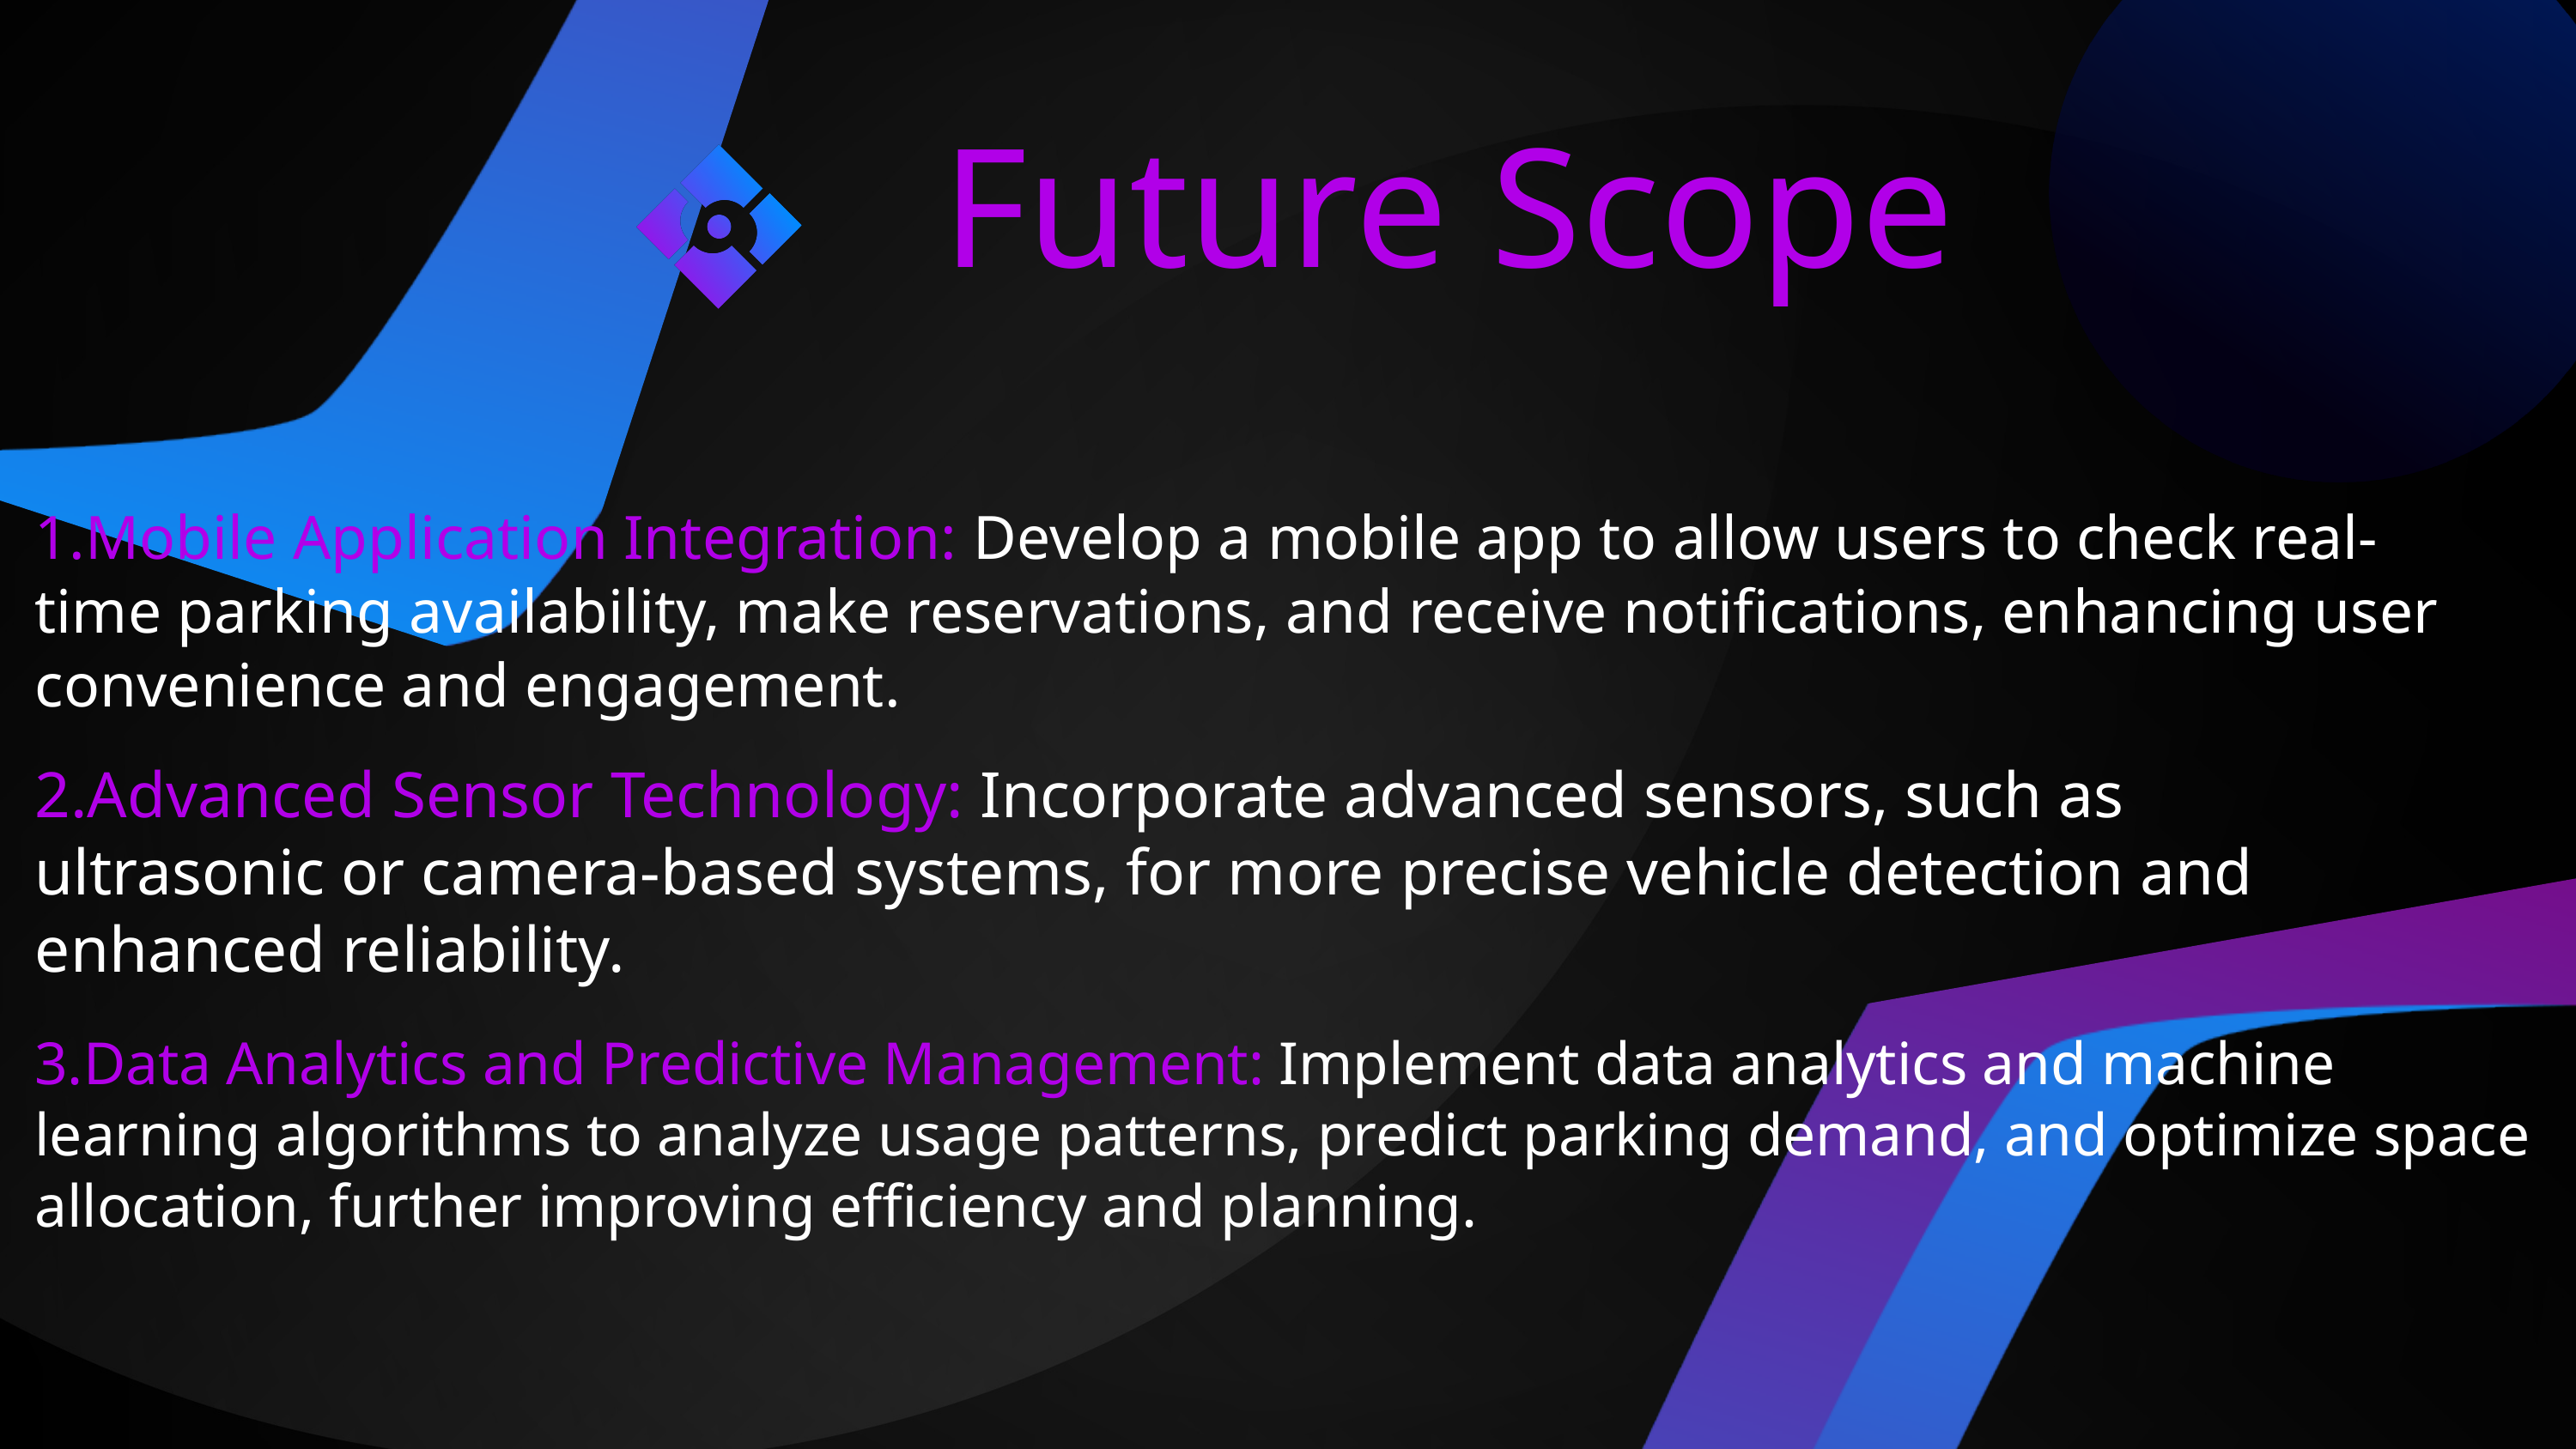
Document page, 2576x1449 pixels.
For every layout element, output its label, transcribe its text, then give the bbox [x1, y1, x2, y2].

text_box [1498, 1240, 2576, 1449]
text_box 1.Mobile Application Integration: Develop a mobile app to allow users to check real-time parking availability, make reservations, and receive notifications, enhancing user convenience and engagement. [34, 497, 2495, 719]
text_box 2.Advanced Sensor Technology: Incorporate advanced sensors, such as ultrasonic or camera-based systems, for more precise vehicle detection and enhanced reliability. [34, 753, 2322, 985]
text_box [0, 0, 769, 512]
text_box 3.Data Analytics and Predictive Management: Implement data analytics and machine learning algorithms to analyze usage patterns, predict parking demand, and optimize space allocation, further improving efficiency and planning. [34, 1024, 2576, 1240]
text_box Future Scope [914, 70, 2026, 300]
text_box [1751, 878, 2576, 1024]
text_box [2049, 0, 2576, 482]
text_box [0, 0, 2576, 1449]
text_box [636, 144, 802, 309]
